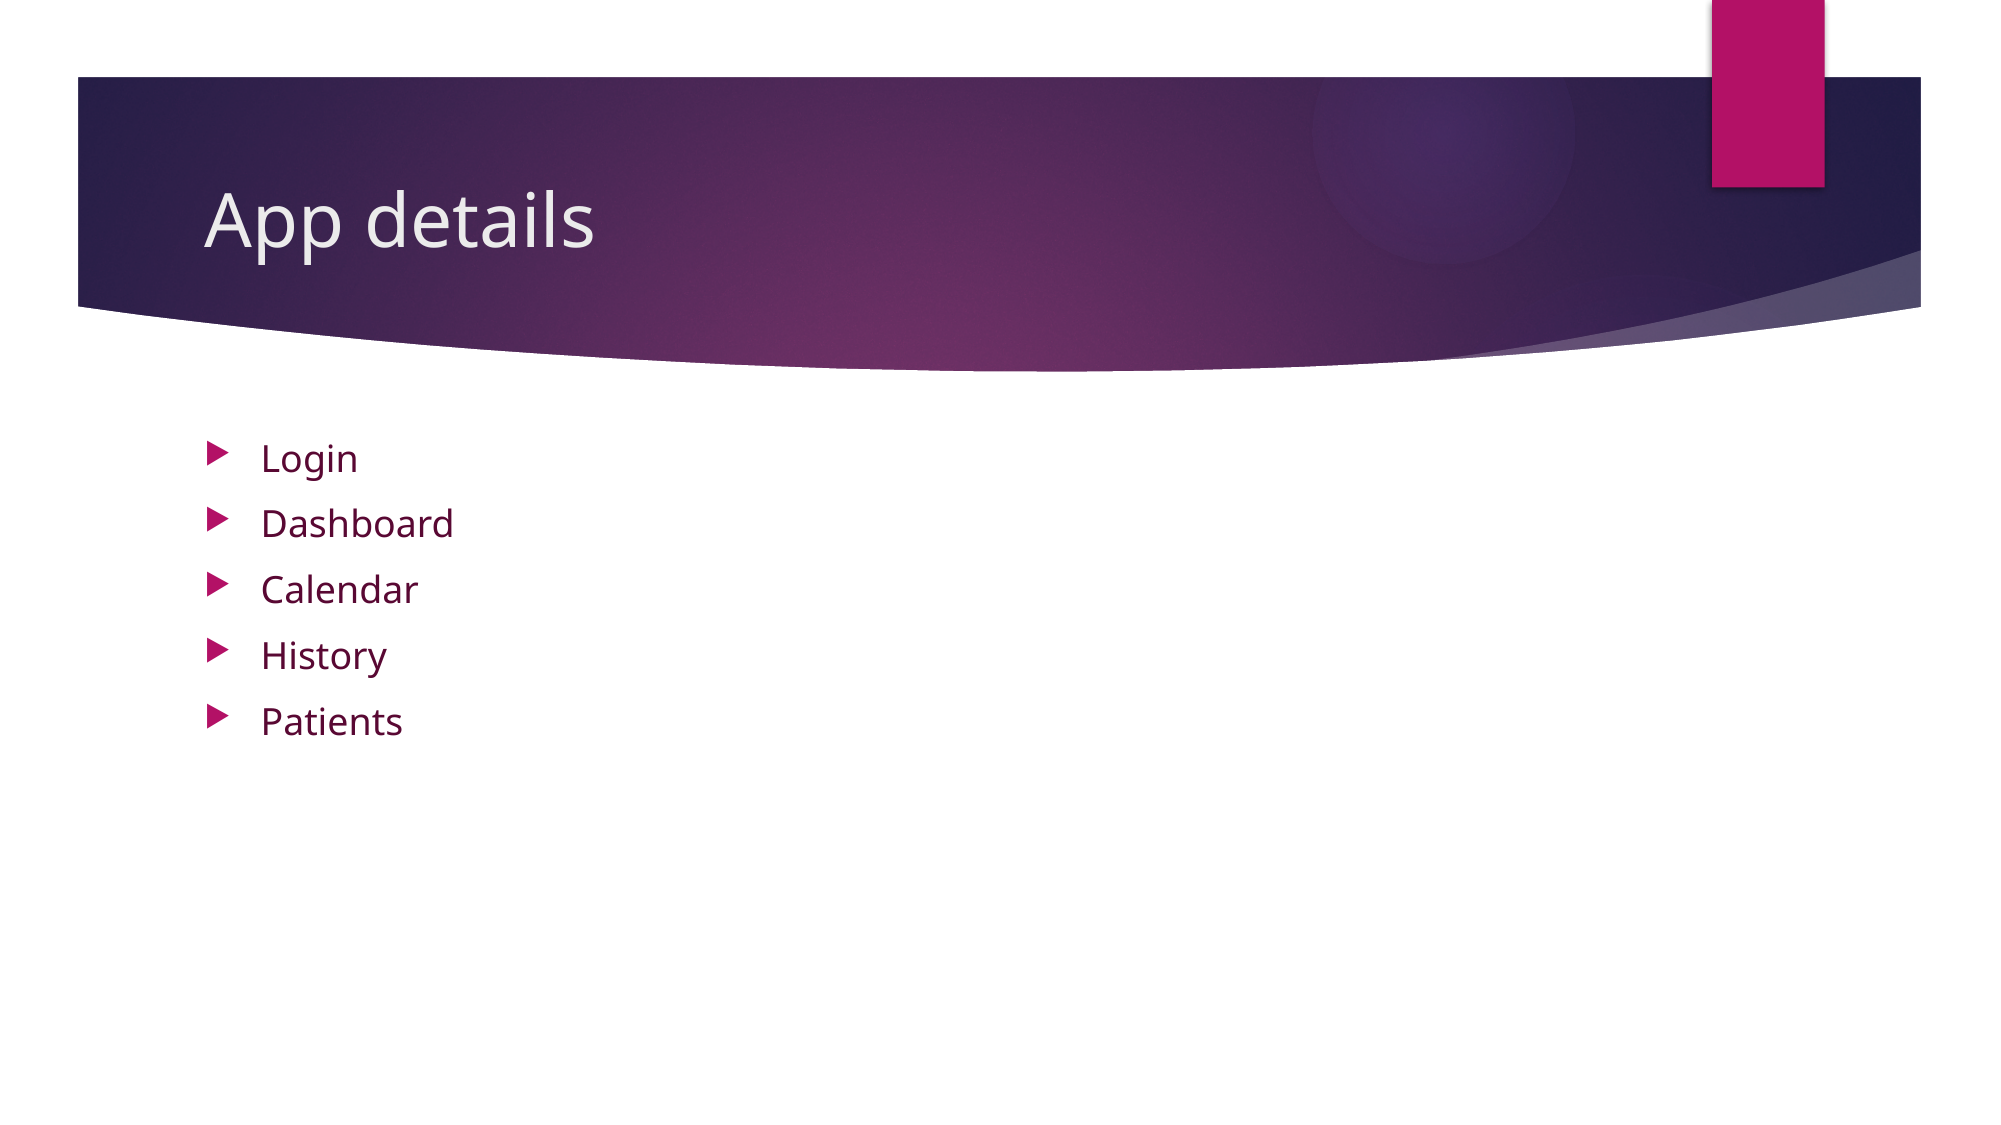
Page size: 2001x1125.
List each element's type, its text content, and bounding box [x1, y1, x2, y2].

title App details [189, 159, 1627, 276]
list Login Dashboard Calendar History Patients [189, 427, 1638, 988]
